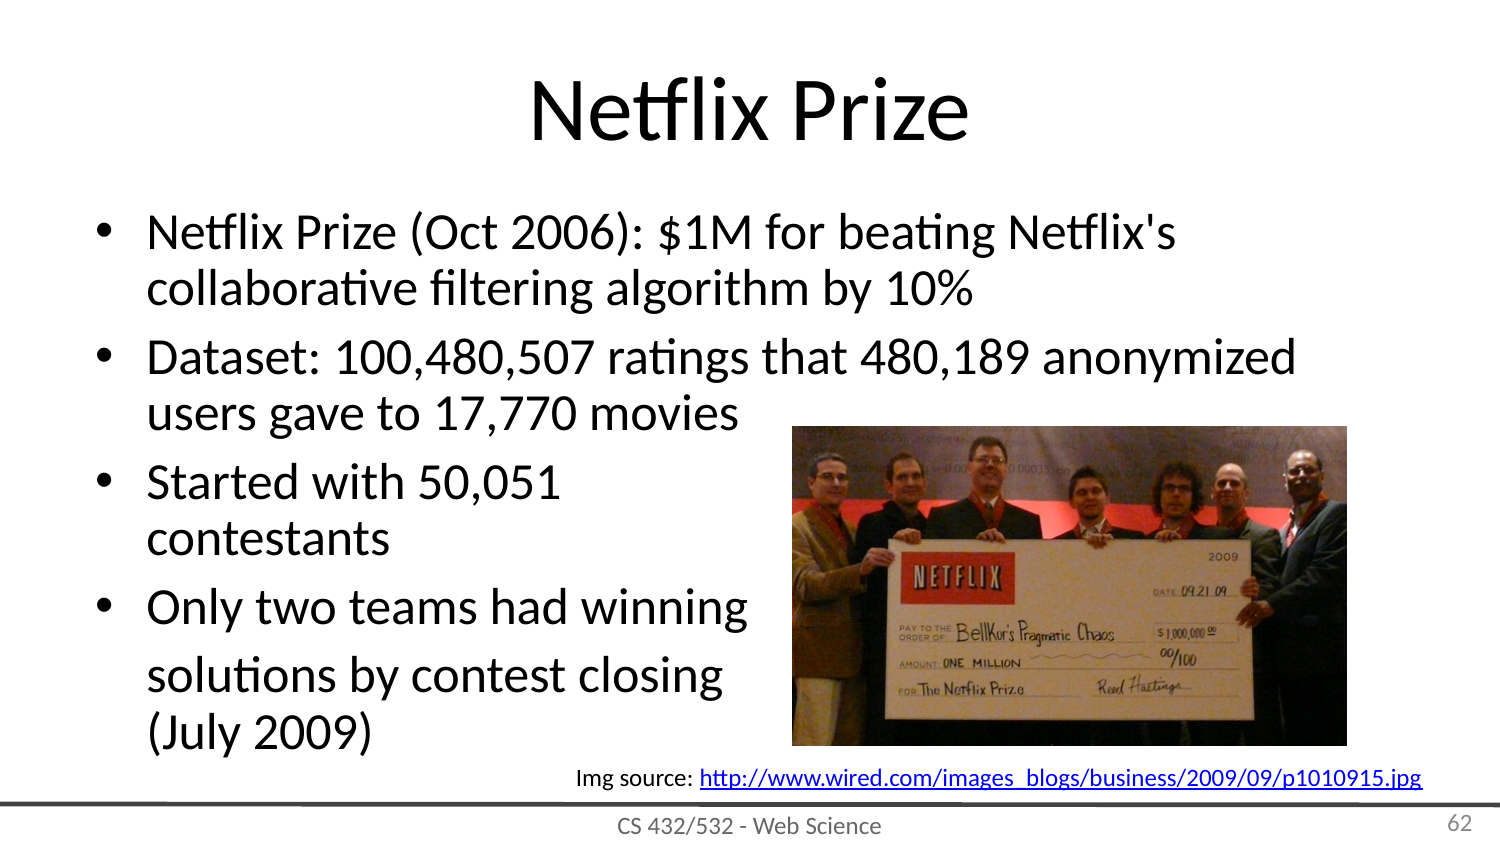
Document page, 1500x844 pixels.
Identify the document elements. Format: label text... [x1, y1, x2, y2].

title Netflix Prize [75, 33, 1425, 175]
slide_number ‹#› [1137, 798, 1488, 844]
text_box Img source: http://www.wired.com/images_blogs/business/2009/09/p1010915.jpg [550, 753, 1438, 792]
list Netflix Prize (Oct 2006): $1M for beating Netflix's collaborative filtering algorithm by 10% Dataset: 100,480,507 ratings that 480,189 anonymized users gave to 17,770 movies Started with 50,051 contestants Only two teams had winning solutions by contest closing (July 2009) [75, 196, 1425, 754]
picture [791, 426, 1347, 747]
